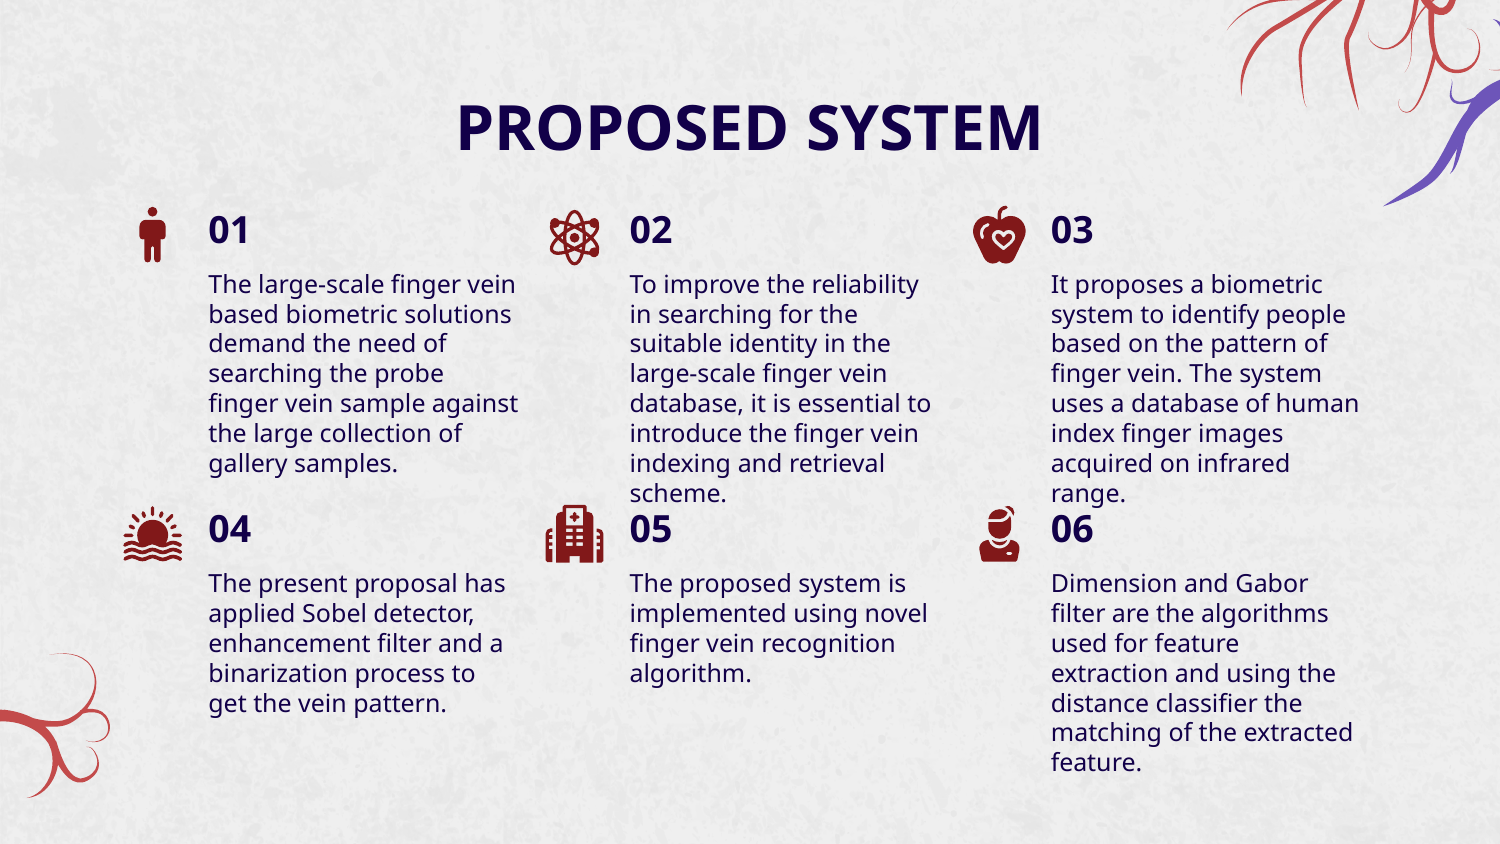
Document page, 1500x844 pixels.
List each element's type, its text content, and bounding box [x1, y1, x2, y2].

subtitle 04 [193, 502, 535, 565]
subtitle 02 [614, 203, 956, 266]
subtitle 05 [614, 502, 956, 565]
subtitle The large-scale finger vein based biometric solutions demand the need of searching the probe finger vein sample against the large collection of gallery samples. [193, 266, 535, 435]
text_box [139, 206, 166, 263]
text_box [548, 209, 601, 266]
subtitle It proposes a biometric system to identify people based on the pattern of finger vein. The system uses a database of human index finger images acquired on infrared range. [1035, 266, 1377, 435]
title PROPOSED SYSTEM [118, 72, 1382, 167]
subtitle To improve the reliability in searching for the suitable identity in the large-scale finger vein database, it is essential to introduce the finger vein indexing and retrieval scheme. [614, 266, 956, 435]
subtitle The proposed system is implemented using novel finger vein recognition algorithm. [614, 565, 956, 734]
subtitle 01 [193, 203, 535, 266]
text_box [969, 205, 1030, 264]
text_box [978, 505, 1021, 562]
subtitle 06 [1035, 502, 1377, 565]
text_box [545, 504, 604, 563]
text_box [122, 505, 183, 562]
subtitle 03 [1035, 203, 1377, 266]
subtitle Dimension and Gabor filter are the algorithms used for feature extraction and using the distance classifier the matching of the extracted feature. [1035, 565, 1377, 734]
subtitle The present proposal has applied Sobel detector, enhancement filter and a binarization process to get the vein pattern. [193, 565, 535, 734]
